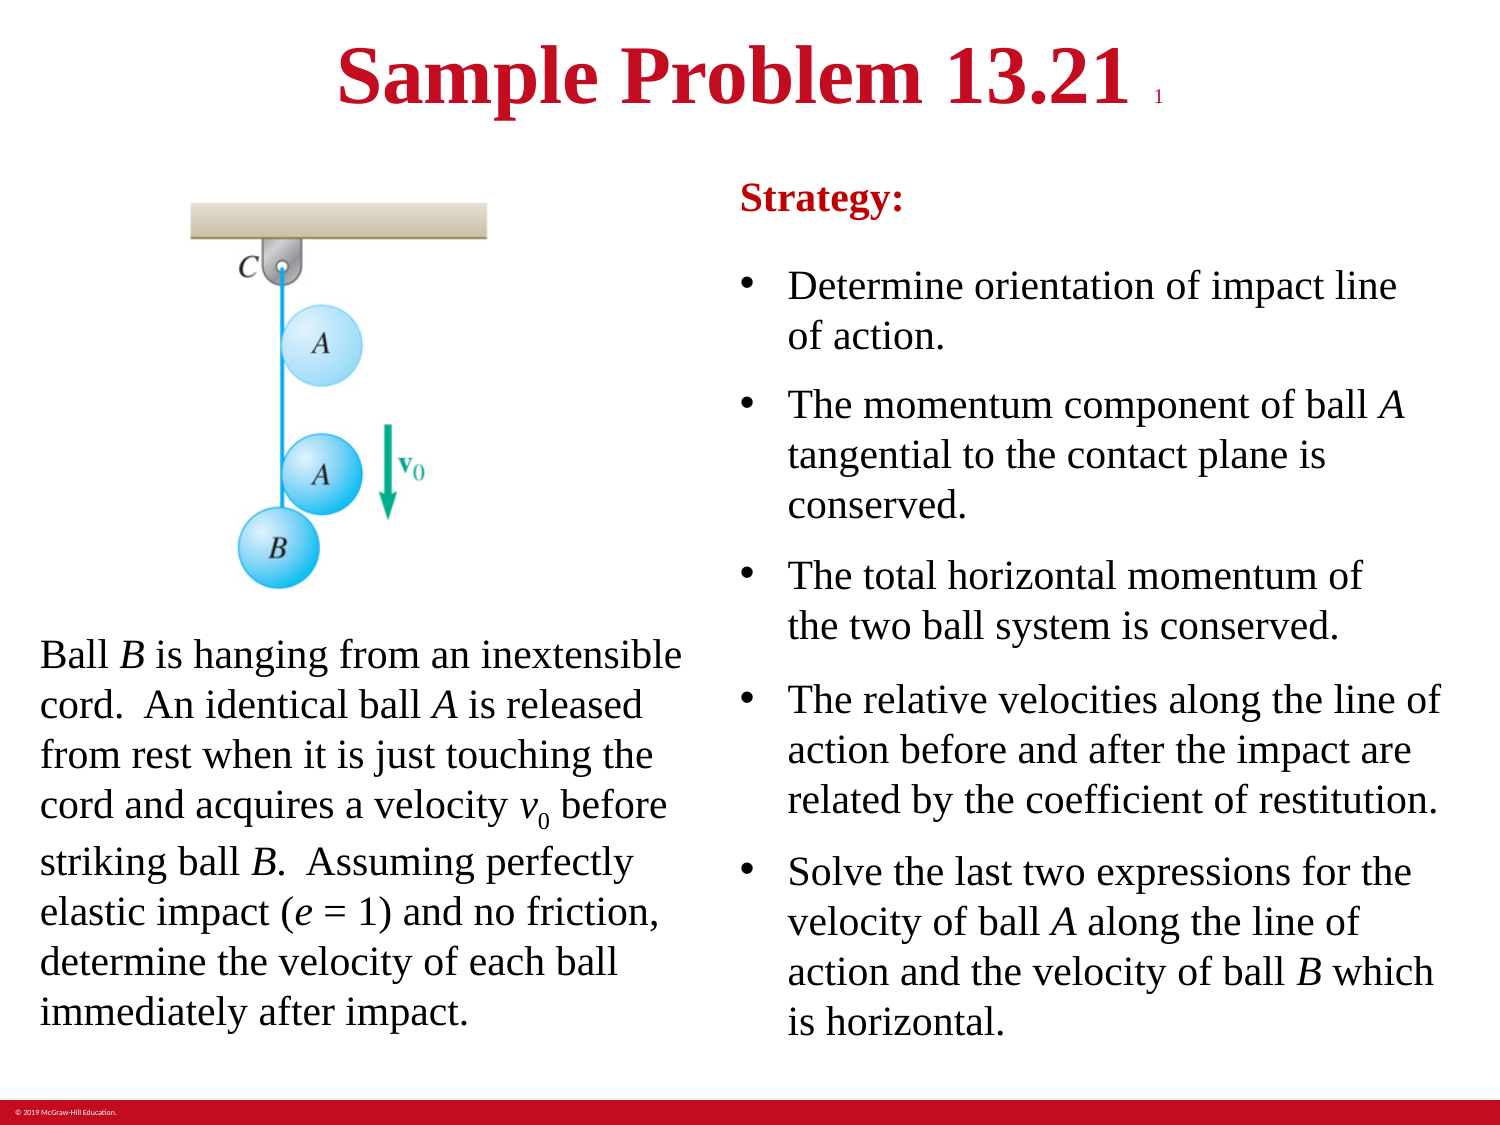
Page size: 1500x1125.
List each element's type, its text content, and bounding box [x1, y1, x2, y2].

list Strategy: Determine orientation of impact line of action. [725, 162, 1425, 355]
list Solve the last two expressions for the velocity of ball A along the line of action and the velocity of ball B which is horizontal. [725, 836, 1463, 1050]
list The momentum component of ball A tangential to the contact plane is conserved. [725, 369, 1425, 531]
picture [187, 199, 489, 590]
list The relative velocities along the line of action before and after the impact are related by the coefficient of restitution. [725, 664, 1463, 825]
title Sample Problem 13.21 1 [75, 12, 1425, 123]
list Ball B is hanging from an inextensible cord. An identical ball A is released from rest when it is just touching the cord and acquires a velocity v0 before striking ball B. Assuming perfectly elastic impact (e = 1) and no friction, determine the velocity of each ball immediately after impact. [24, 619, 725, 1015]
list The total horizontal momentum of the two ball system is conserved. [725, 540, 1425, 650]
